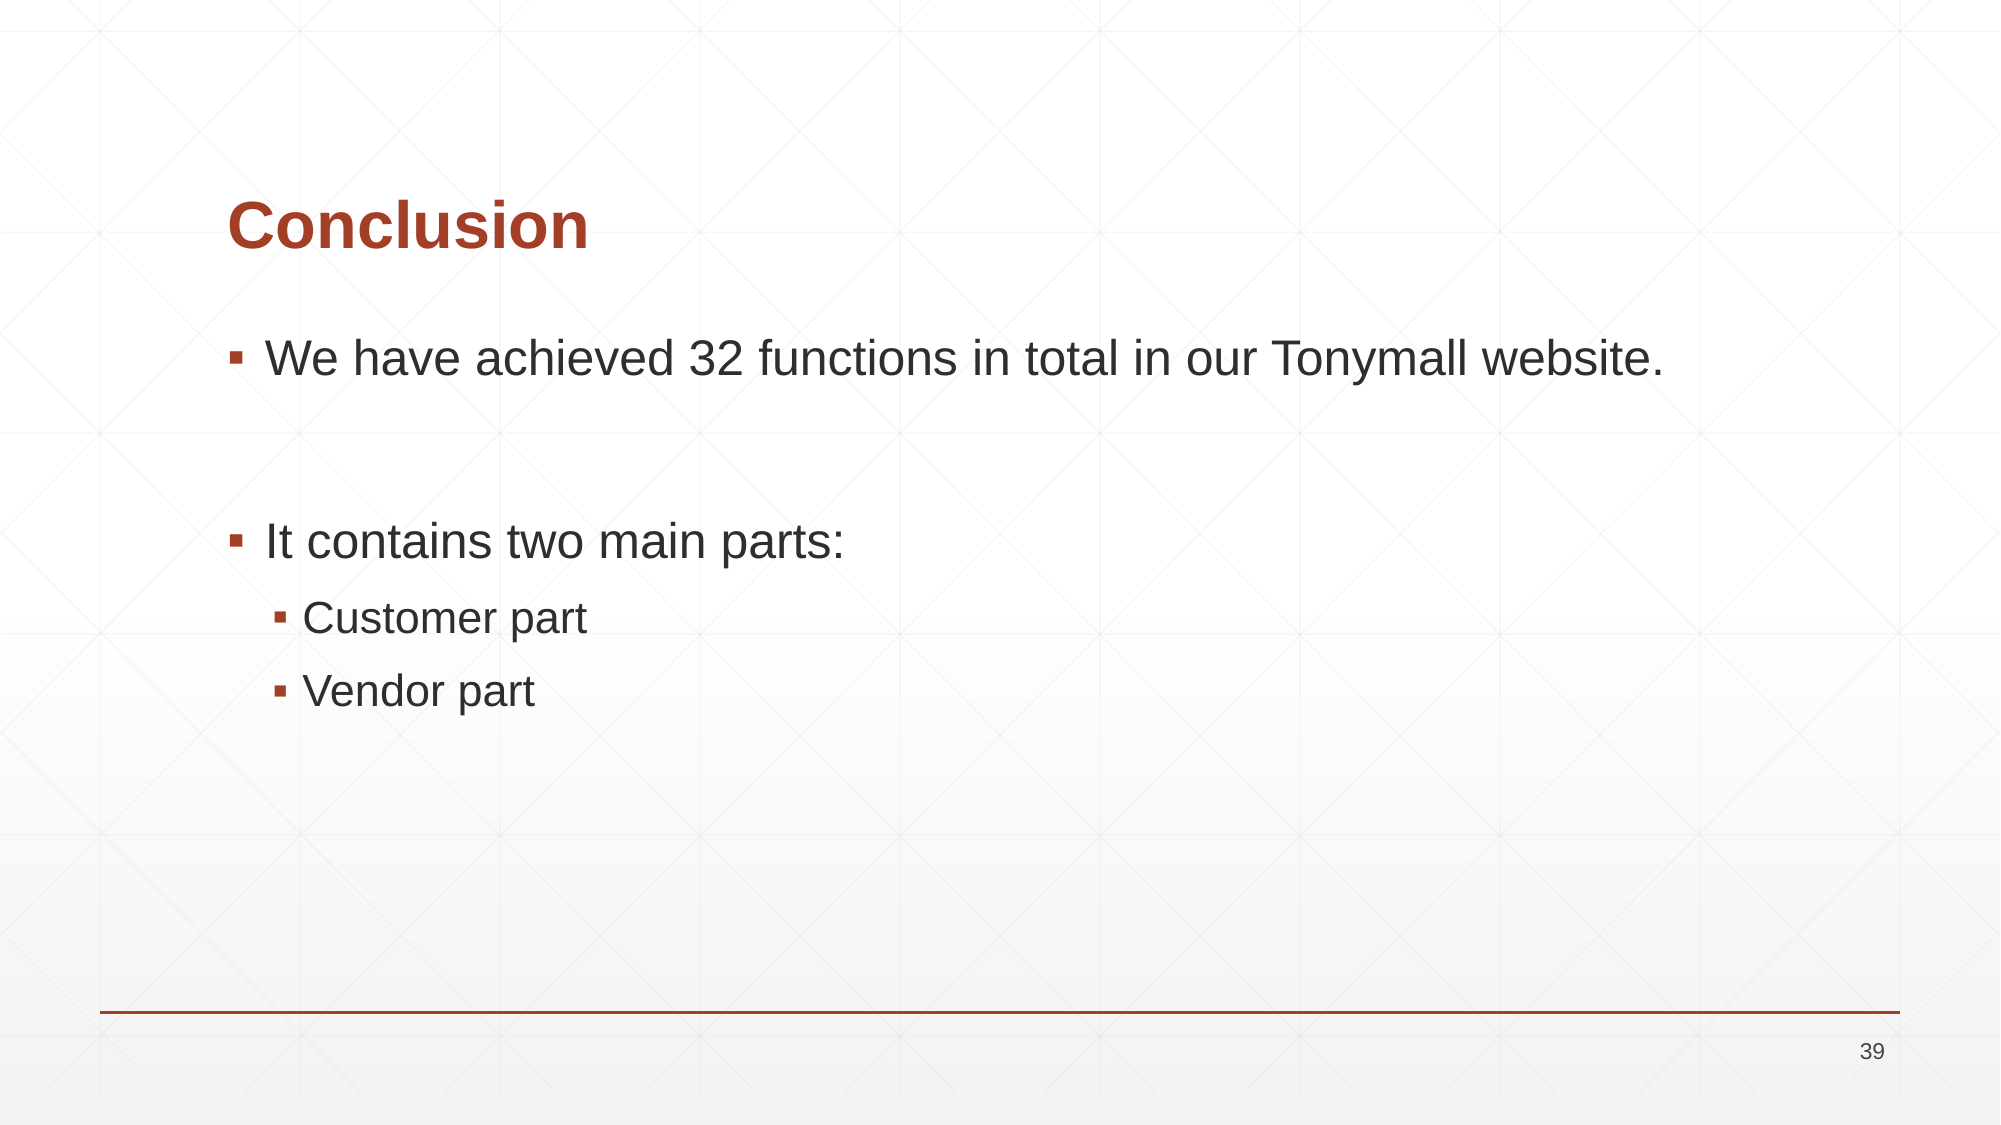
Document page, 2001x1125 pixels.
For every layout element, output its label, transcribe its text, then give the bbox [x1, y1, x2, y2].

slide_number 39 [1749, 1031, 1901, 1069]
title Conclusion [212, 82, 1788, 271]
list We have achieved 32 functions in total in our Tonymall website. It contains two main parts: Customer part Vendor part [212, 324, 1788, 950]
